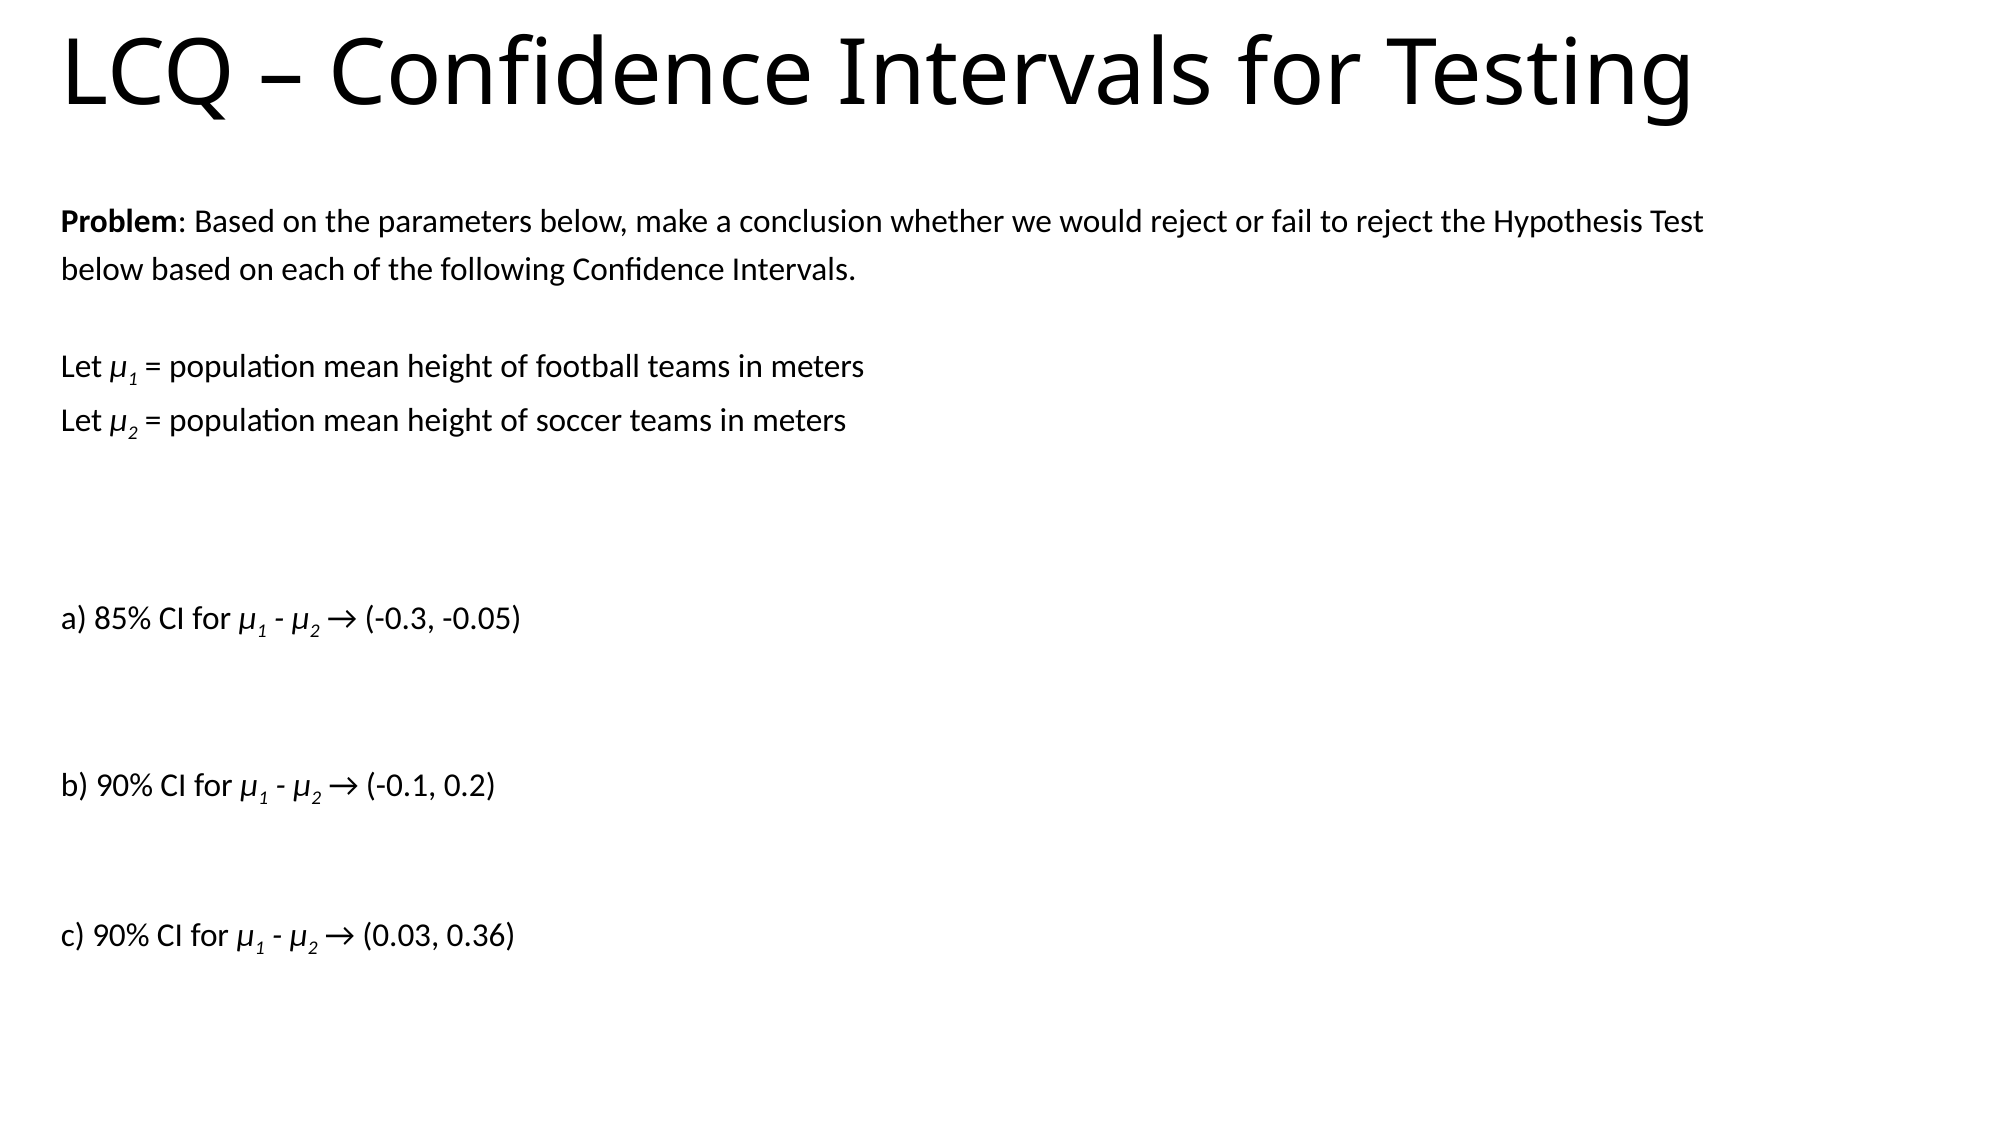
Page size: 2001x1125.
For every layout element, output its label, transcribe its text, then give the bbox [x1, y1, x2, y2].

title LCQ – Confidence Intervals for Testing [45, 0, 1771, 184]
